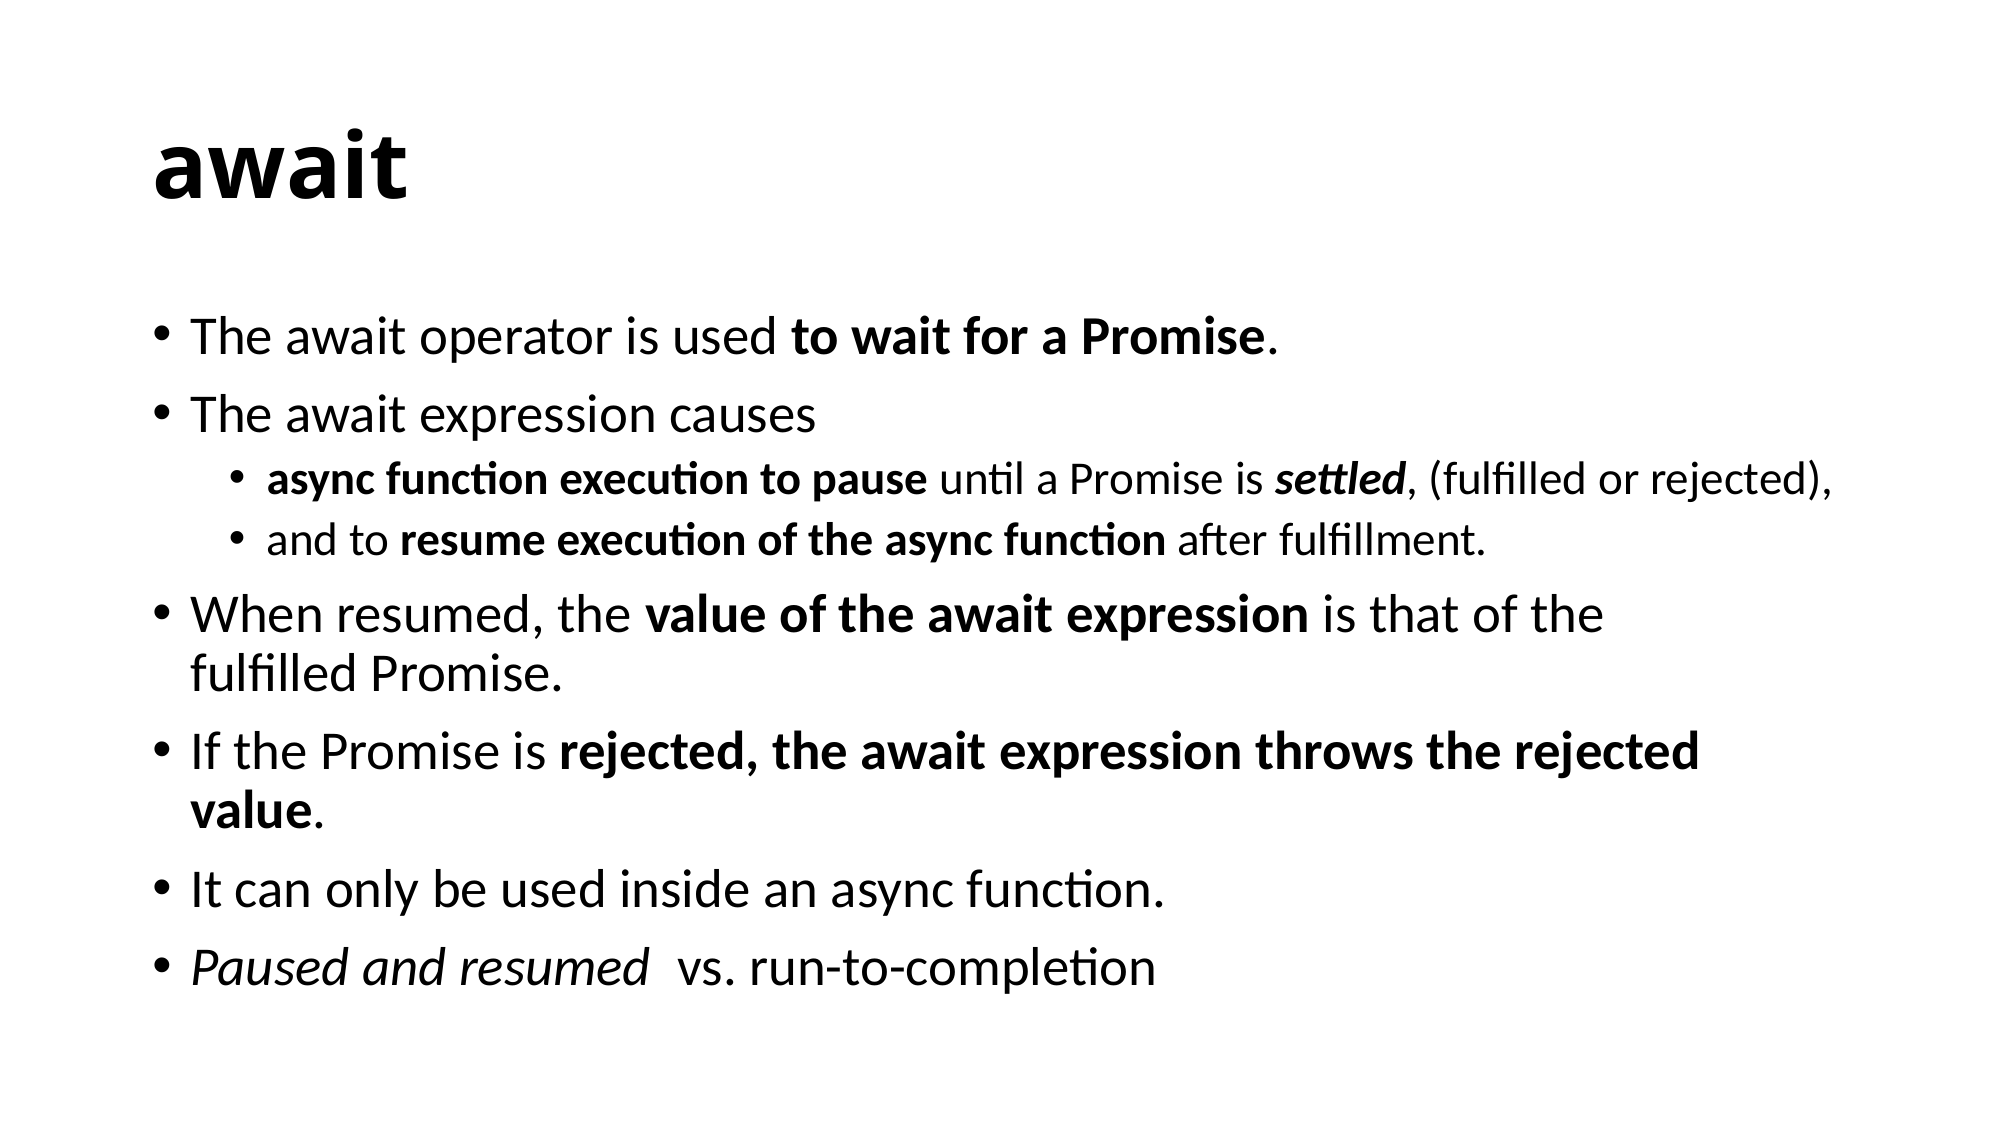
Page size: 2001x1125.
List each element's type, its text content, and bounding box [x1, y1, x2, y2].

title await [137, 59, 1863, 278]
list The await operator is used to wait for a Promise. The await expression causes async function execution to pause until a Promise is settled, (fulfilled or rejected), and to resume execution of the async function after fulfillment. When resumed, the value of the await expression is that of the fulfilled Promise. If the Promise is rejected, the await expression throws the rejected value. It can only be used inside an async function. Paused and resumed vs. run-to-completion [137, 299, 1863, 1014]
